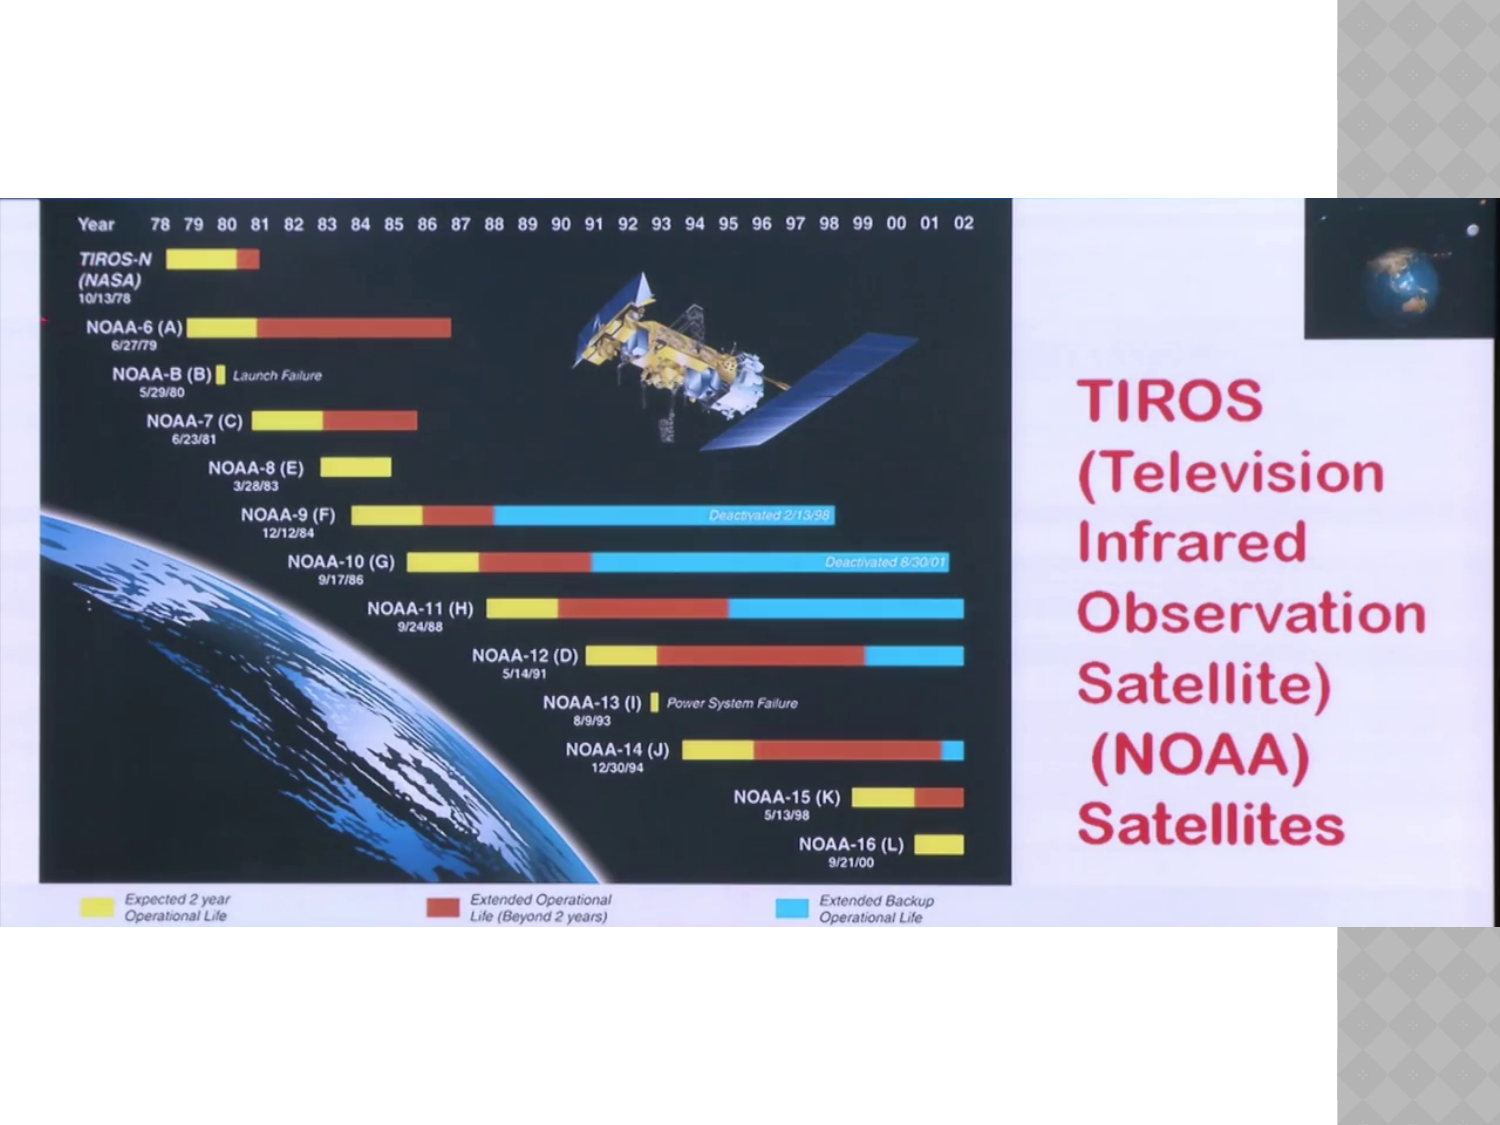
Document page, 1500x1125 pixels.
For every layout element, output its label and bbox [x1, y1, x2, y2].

picture [0, 197, 1500, 928]
